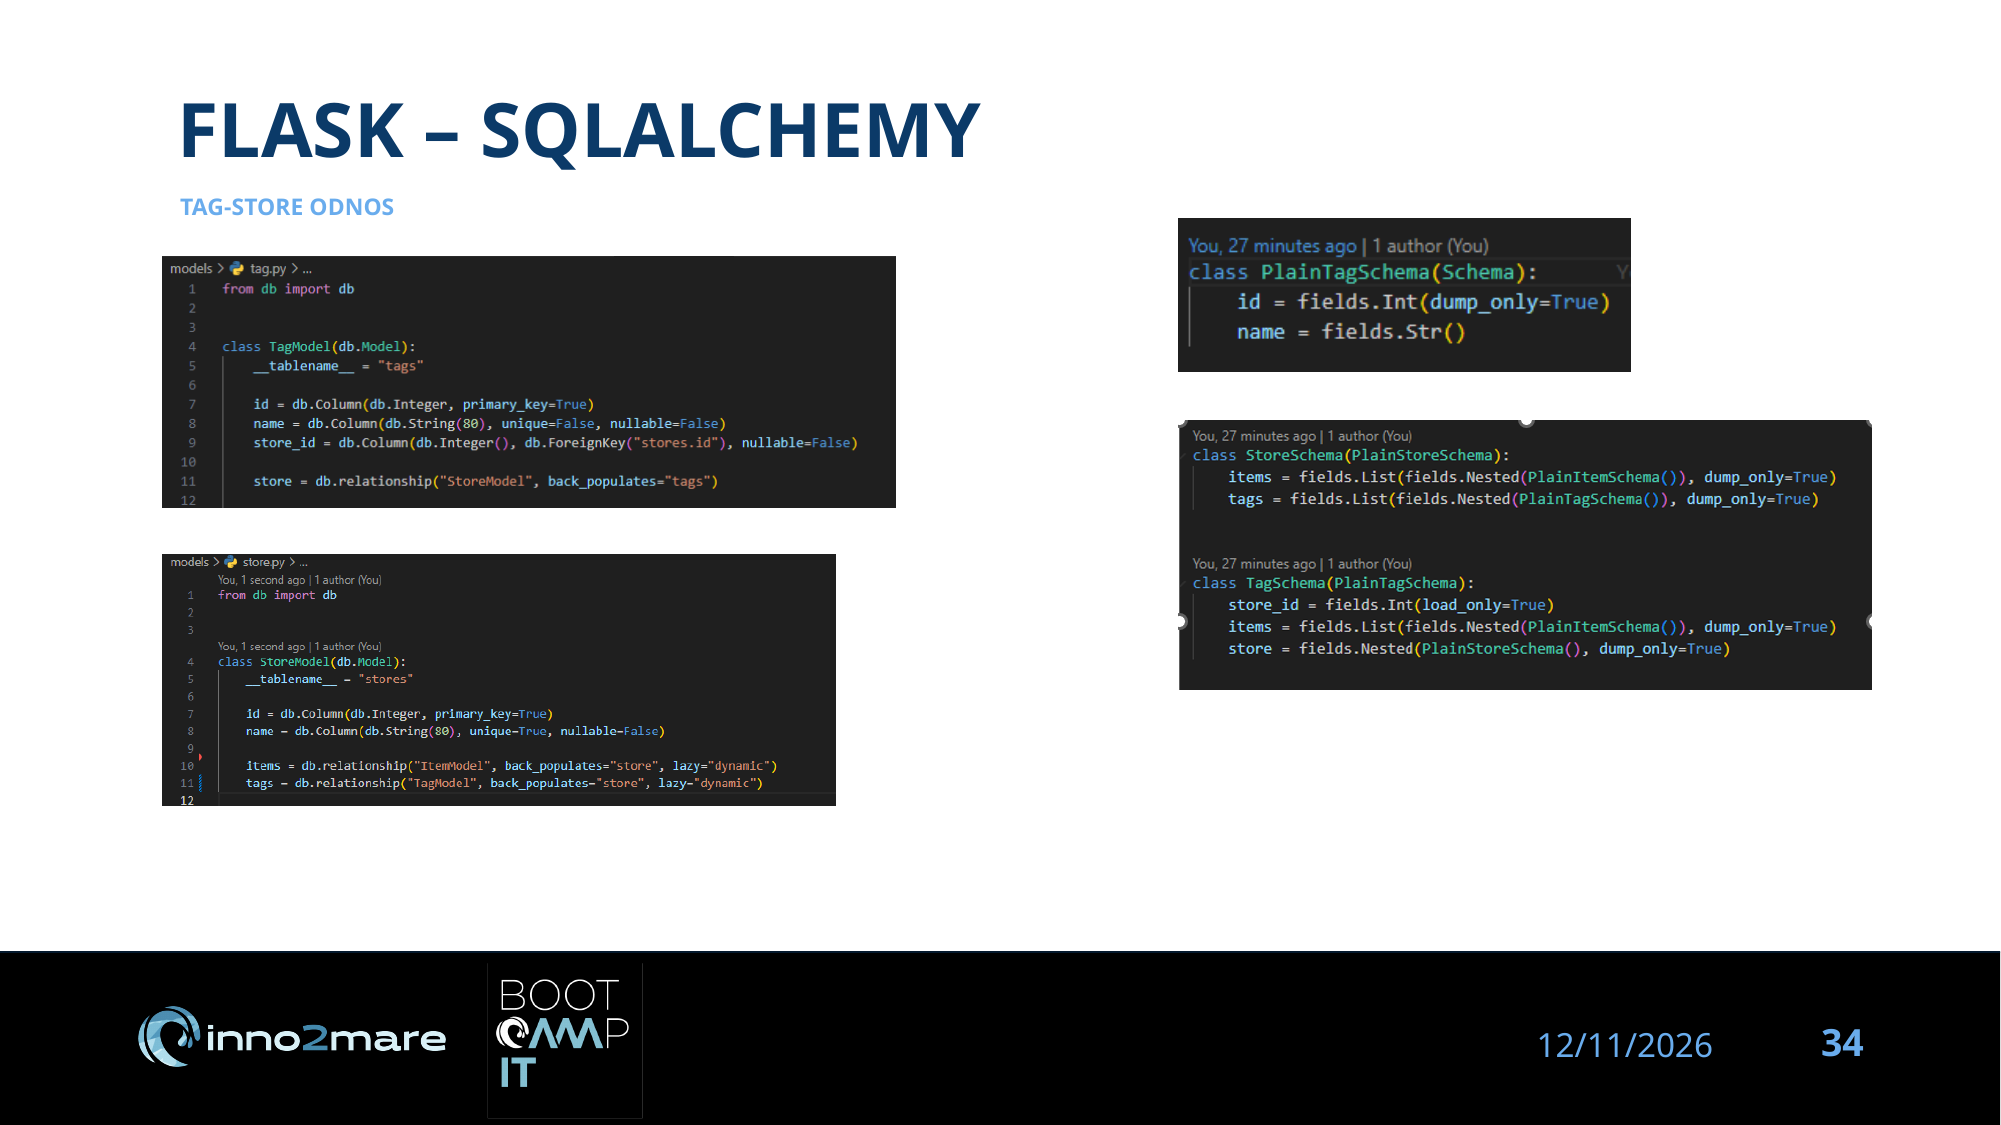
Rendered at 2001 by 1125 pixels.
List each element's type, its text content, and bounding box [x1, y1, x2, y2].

picture [162, 256, 896, 508]
picture [1178, 420, 1872, 690]
picture [138, 957, 690, 1124]
text_box TAG-STORE ODNOS [162, 188, 1134, 227]
text_box FLASK – SQLALCHEMY [162, 62, 1888, 203]
picture [1178, 218, 1631, 372]
picture [162, 554, 837, 806]
